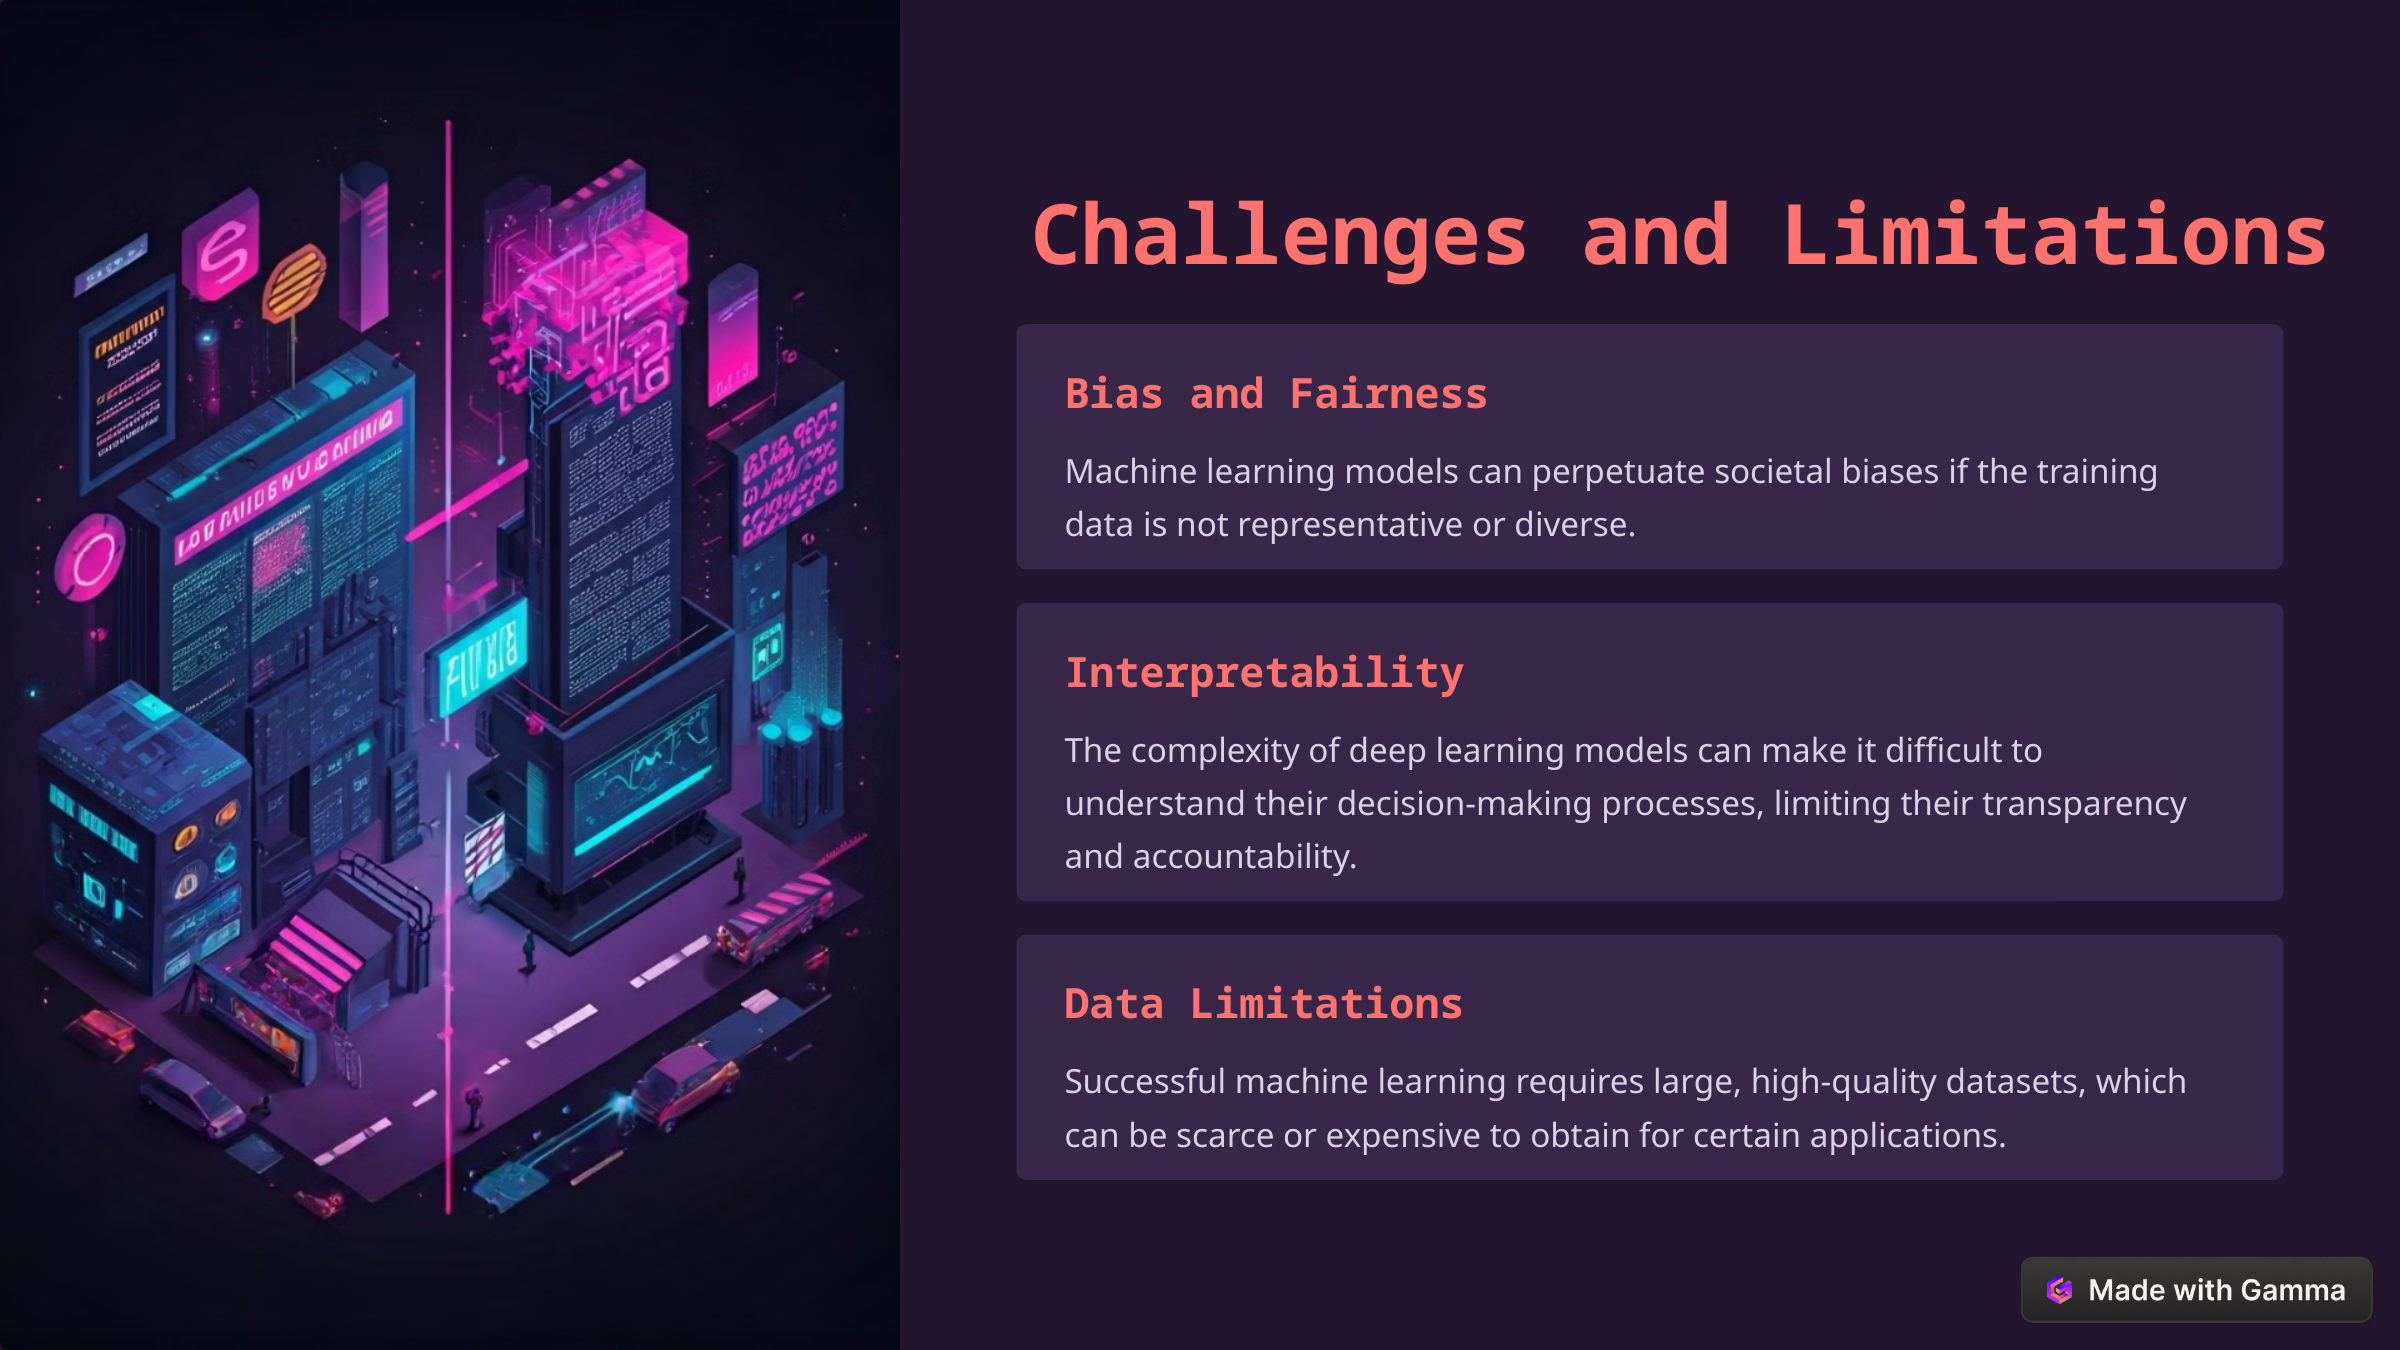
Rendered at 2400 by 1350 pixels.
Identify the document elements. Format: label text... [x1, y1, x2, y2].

text_box Challenges and Limitations [1016, 170, 2099, 275]
text_box Data Limitations [1049, 967, 1467, 1020]
text_box Machine learning models can perpetuate societal biases if the training data is not representative or diverse. [1049, 429, 2251, 537]
text_box The complexity of deep learning models can make it difficult to understand their decision-making processes, limiting their transparency and accountability. [1049, 708, 2251, 868]
text_box Bias and Fairness [1049, 357, 1467, 410]
text_box [900, 0, 2400, 1350]
text_box [1016, 602, 2284, 902]
text_box Successful machine learning requires large, high-quality datasets, which can be scarce or expensive to obtain for certain applications. [1049, 1039, 2251, 1147]
picture [0, 0, 900, 1350]
text_box [1016, 934, 2284, 1180]
text_box [1016, 324, 2284, 570]
picture [2008, 1244, 2385, 1335]
text_box Interpretability [1049, 636, 1467, 689]
